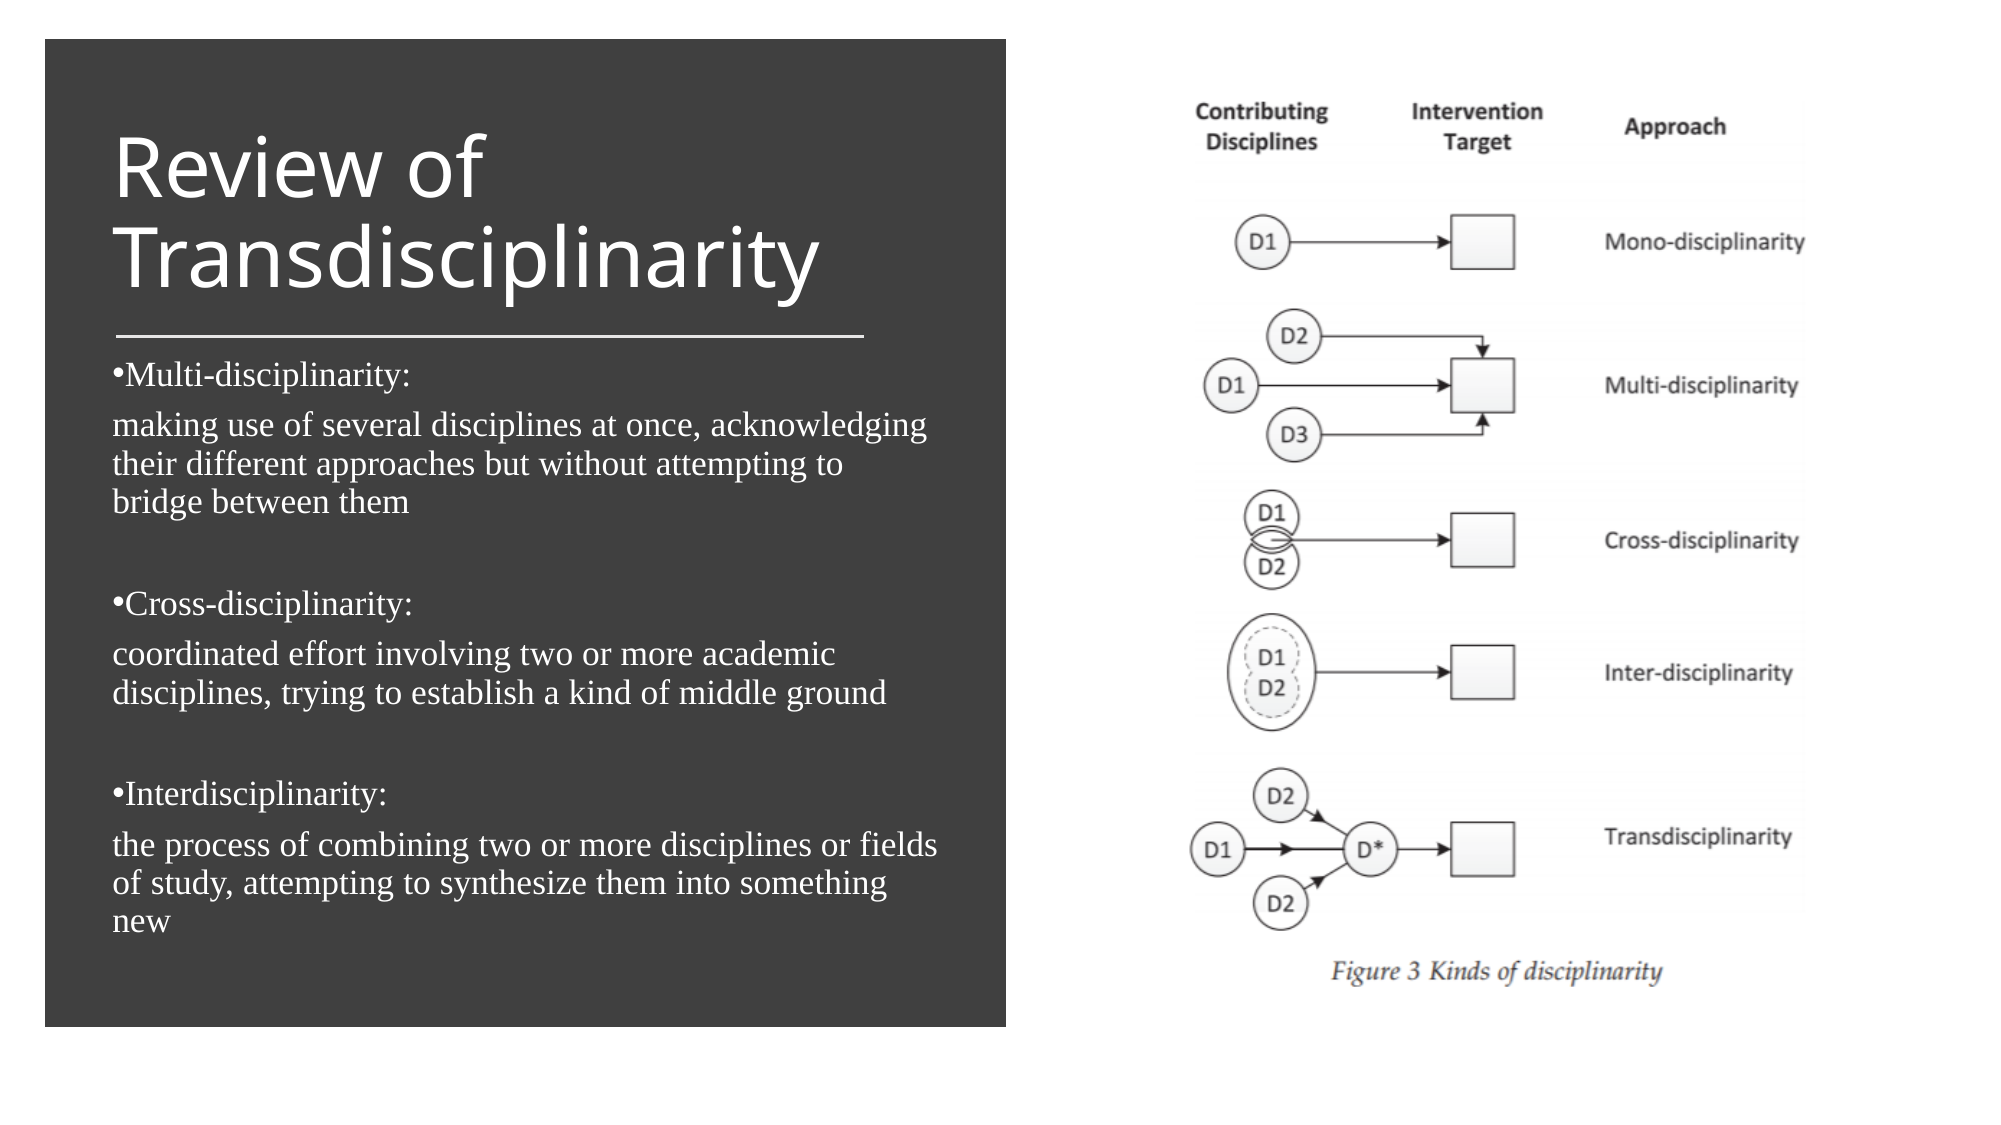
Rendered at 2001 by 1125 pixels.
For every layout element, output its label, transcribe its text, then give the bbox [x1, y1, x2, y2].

picture [1184, 79, 1816, 1020]
text_box Multi-disciplinarity: making use of several disciplines at once, acknowledging their different approaches but without attempting to bridge between them Cross-disciplinarity: coordinated effort involving two or more academic disciplines, trying to establish a kind of middle ground Interdisciplinarity: the process of combining two or more disciplines or fields of study, attempting to synthesize them into something new [97, 348, 957, 967]
title Review of Transdisciplinarity [97, 105, 957, 326]
text_box [54, 49, 997, 1018]
